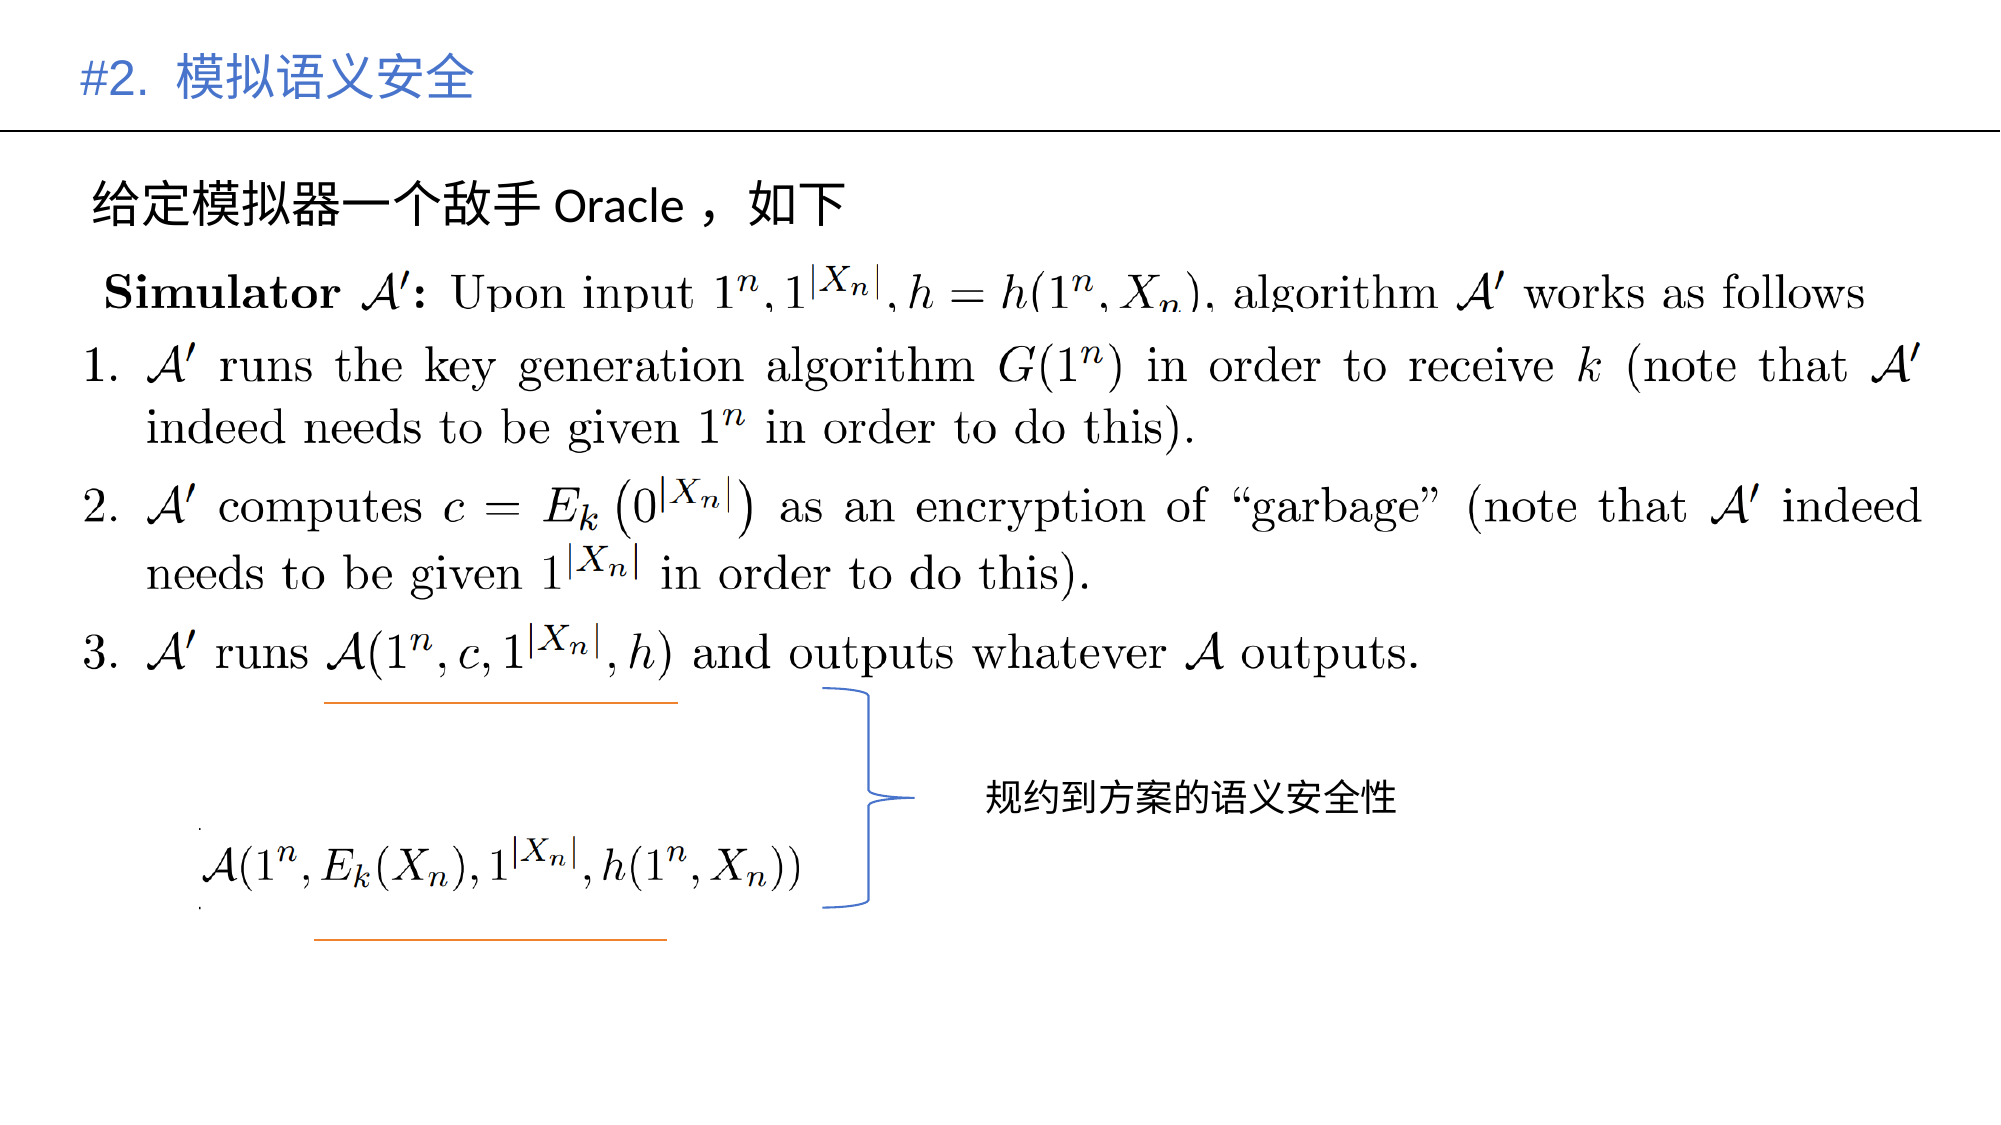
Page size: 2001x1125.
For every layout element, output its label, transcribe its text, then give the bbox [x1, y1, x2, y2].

picture [51, 245, 2000, 704]
text_box #2. 模拟语义安全 [65, 37, 524, 113]
picture [199, 825, 803, 914]
text_box 规约到方案的语义安全性 [970, 766, 1508, 827]
text_box [822, 704, 915, 909]
